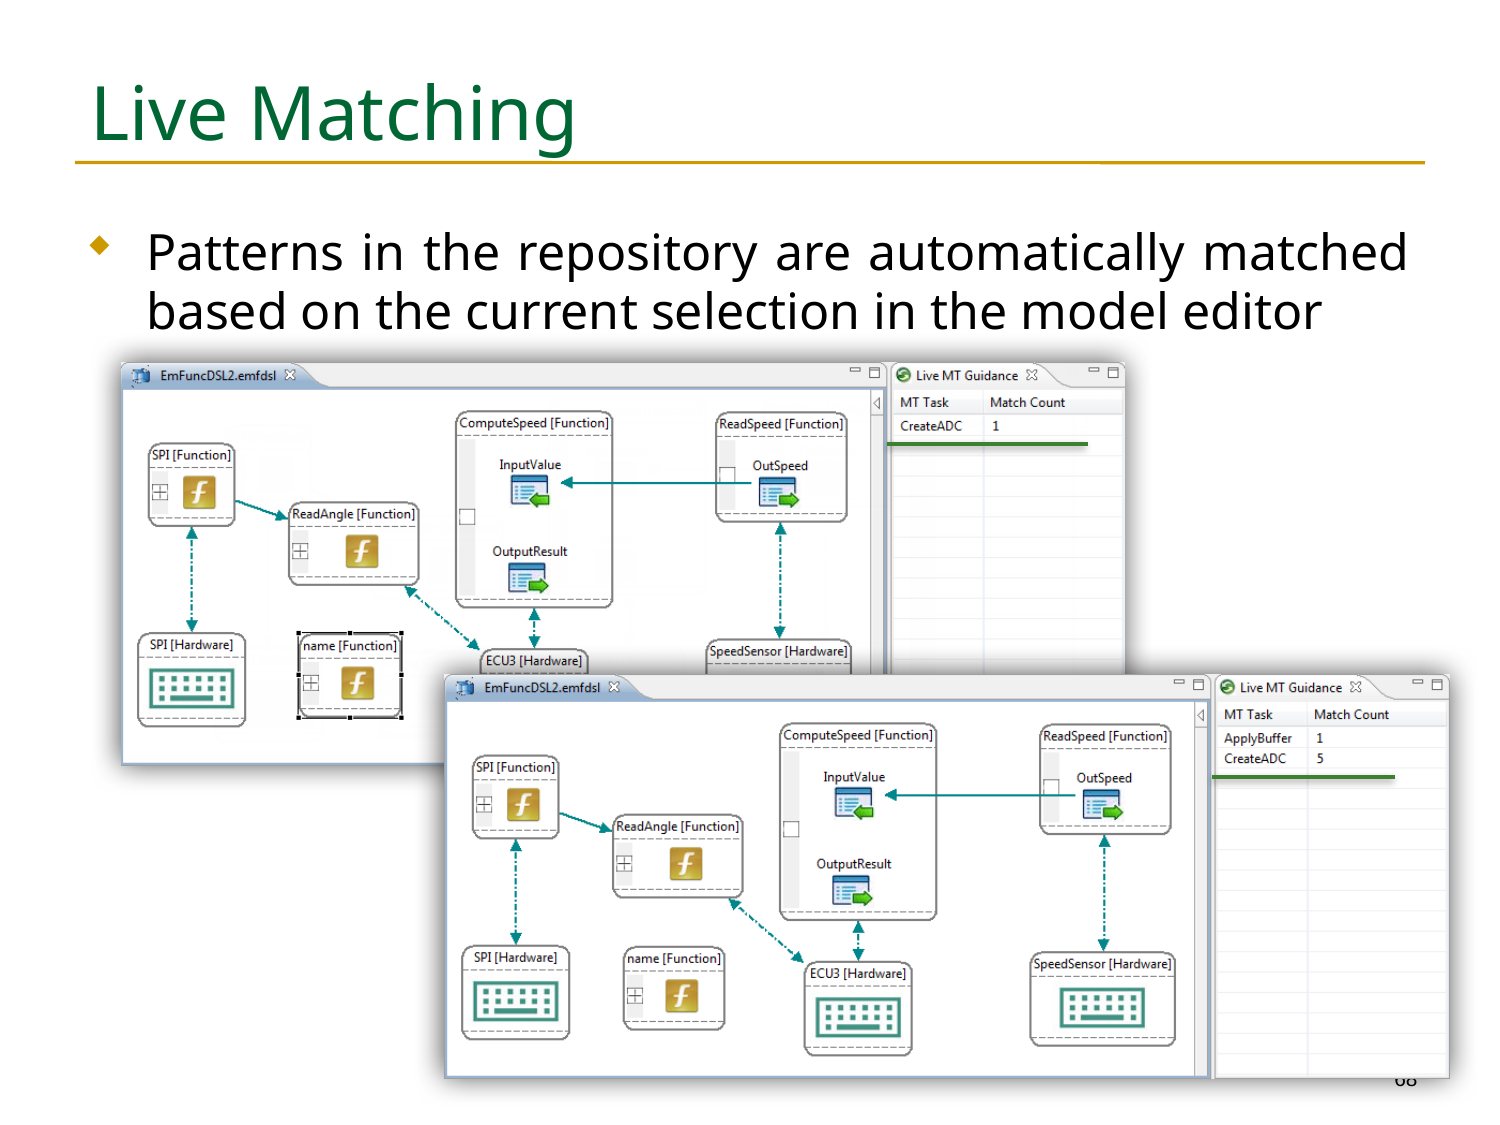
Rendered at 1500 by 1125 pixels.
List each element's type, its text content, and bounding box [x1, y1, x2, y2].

picture [120, 362, 1451, 1079]
list Patterns in the repository are automatically matched based on the current selection in the model editor [74, 212, 1426, 1006]
title Live Matching [74, 32, 1426, 163]
slide_number 68 [1379, 1088, 1442, 1099]
